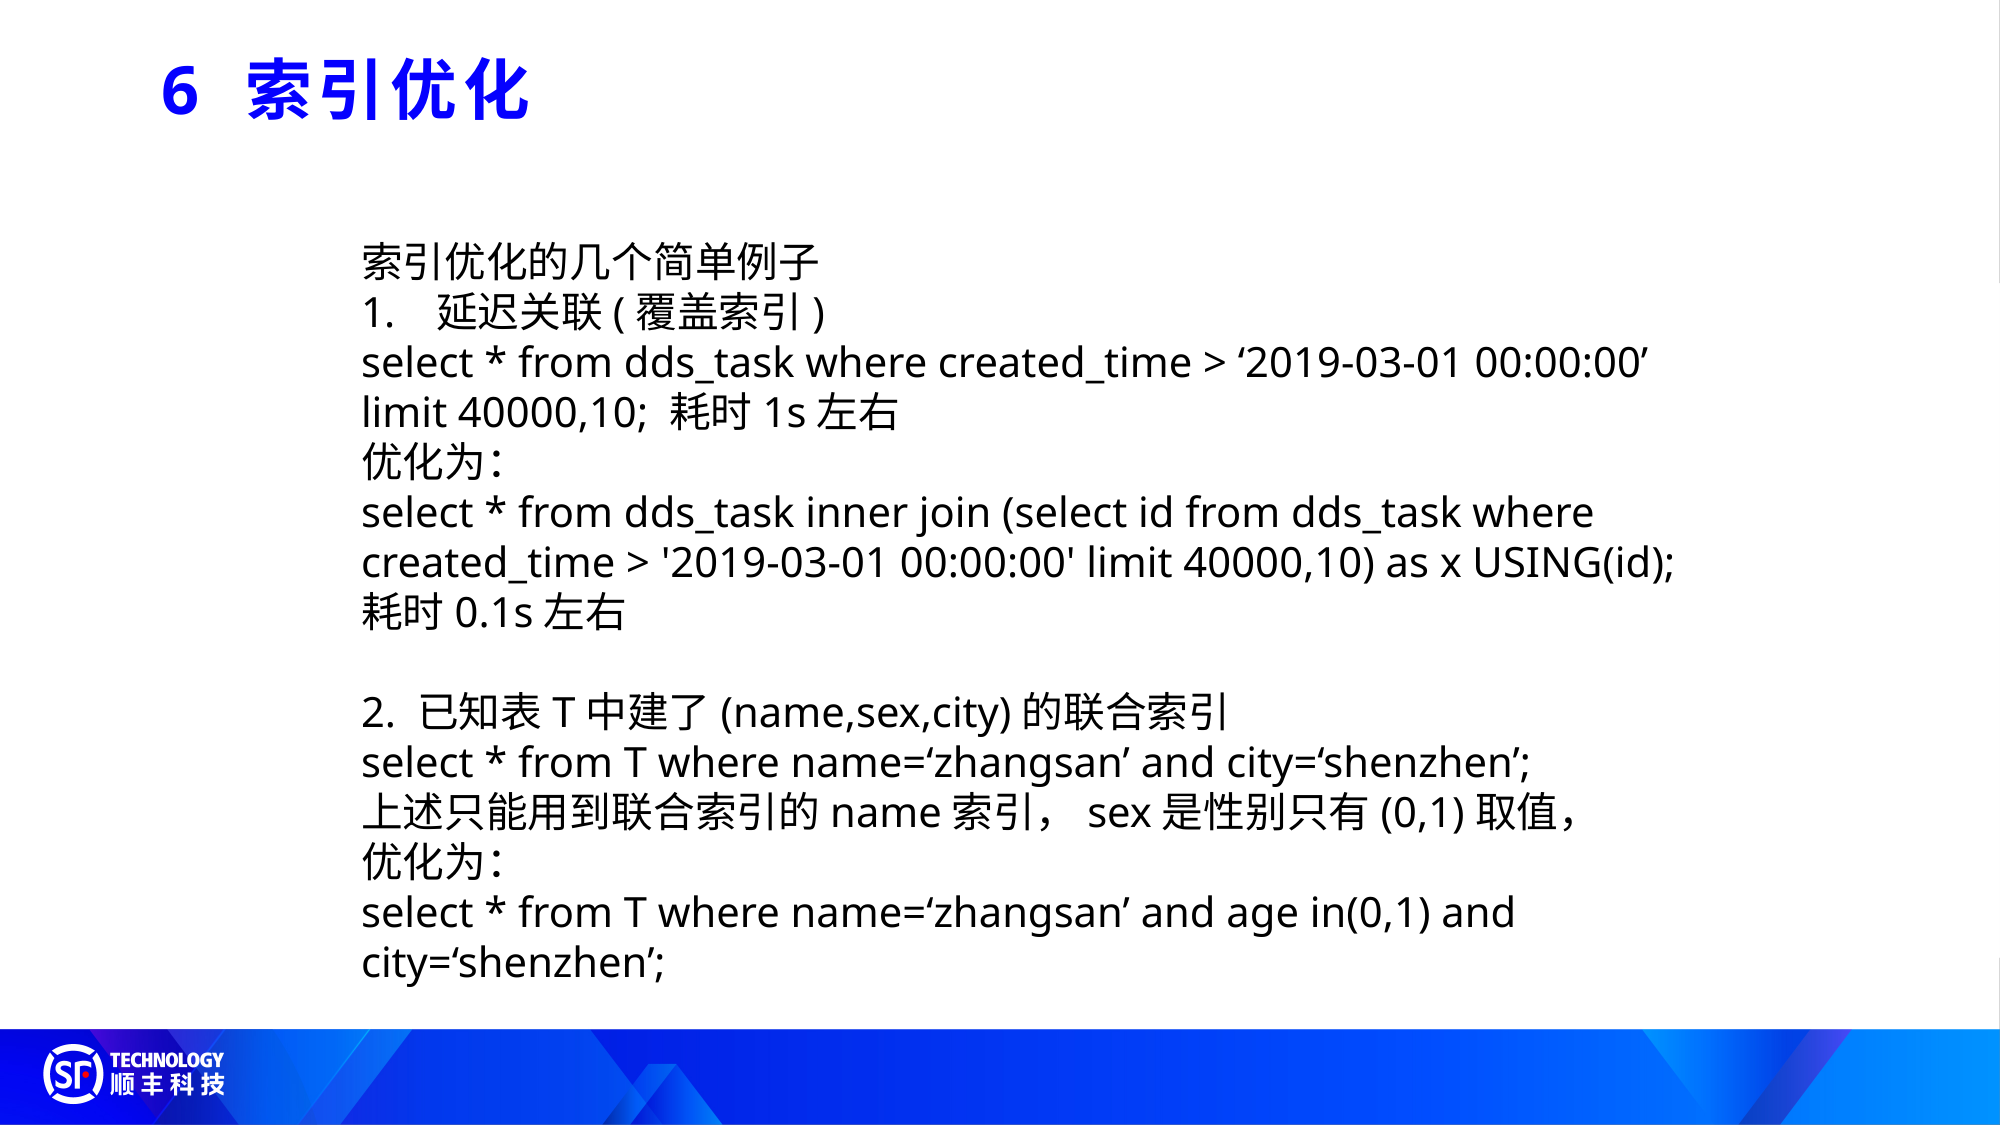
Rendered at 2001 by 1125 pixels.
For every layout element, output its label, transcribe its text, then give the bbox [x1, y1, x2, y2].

text_box 6 索引优化 [146, 41, 1103, 136]
picture [0, 0, 2000, 1125]
text_box 索引优化的几个简单例子 延迟关联(覆盖索引) select * from dds_task where created_time > ‘2019-03-01 00:00:00’ limit 40000,10; 耗时1s左右 优化为： select * from dds_task inner join (select id from dds_task where created_time > '2019-03-01 00:00:00' limit 40000,10) as x USING(id); 耗时0.1s左右 2. 已知表T中建了(name,sex,city)的联合索引 select * from T where name=‘zhangsan’ and city=‘shenzhen’; 上述只能用到联合索引的name索引，sex是性别只有(0,1)取值， 优化为： select * from T where name=‘zhangsan’ and age in(0,1) and city=‘shenzhen’; [346, 228, 1708, 994]
